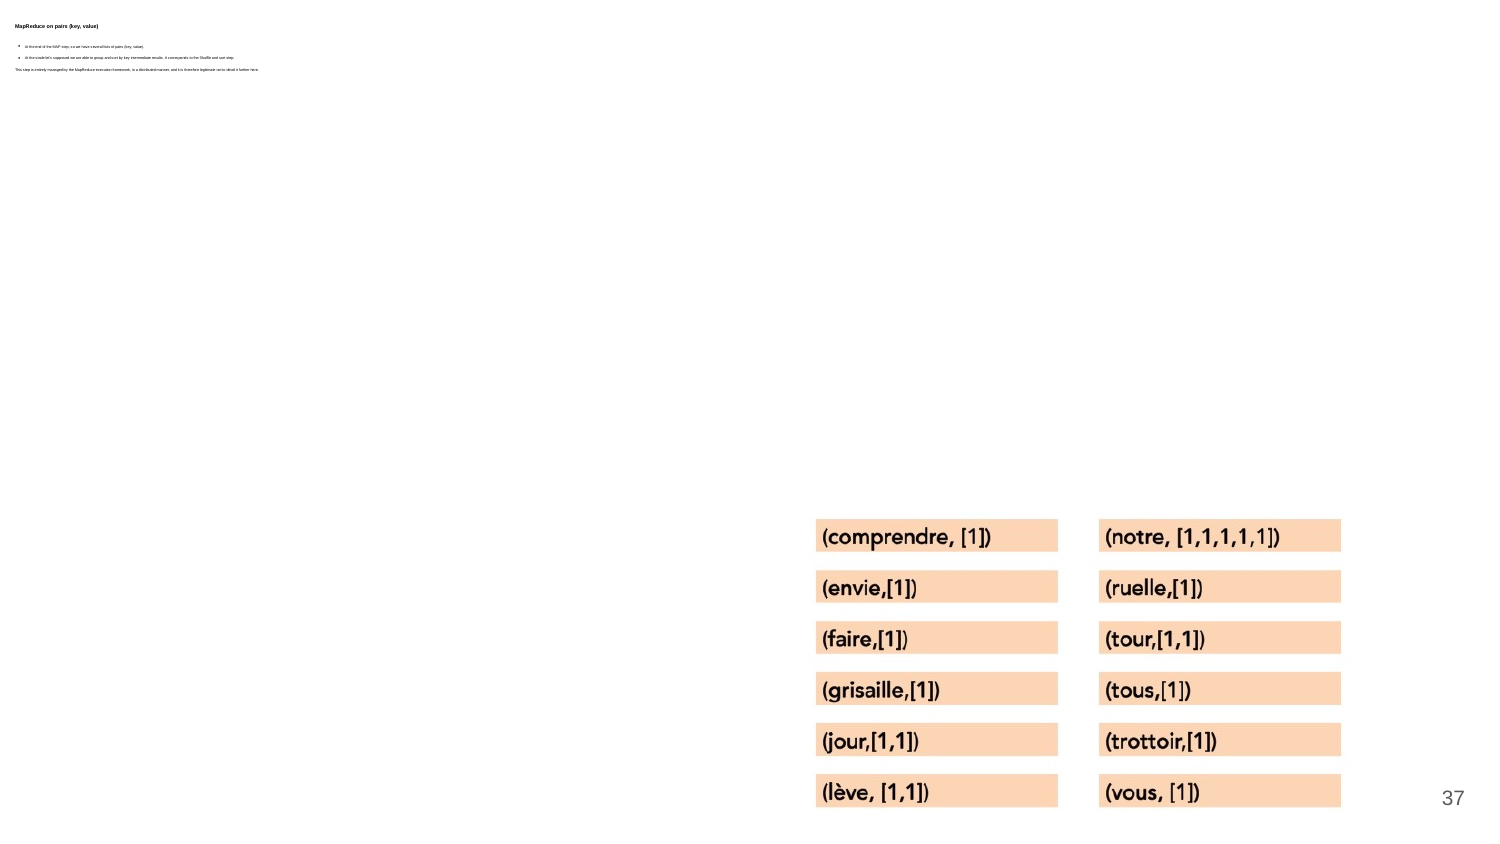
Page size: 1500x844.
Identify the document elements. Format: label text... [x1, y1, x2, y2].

picture [807, 512, 1351, 812]
slide_number ‹#› [1389, 764, 1480, 830]
title MapReduce on pairs (key, value) At the end of the MAP step, so we have several lists of pairs (key, value). At the stade let’s supposed we are able to group and sort by key intermediate results. It corresponds to the Shuffle and sort step. This step is entirely managed by the MapReduce execution framework, in a distributed manner, and it is therefore legitimate not to detail it further here. [0, 0, 1485, 181]
